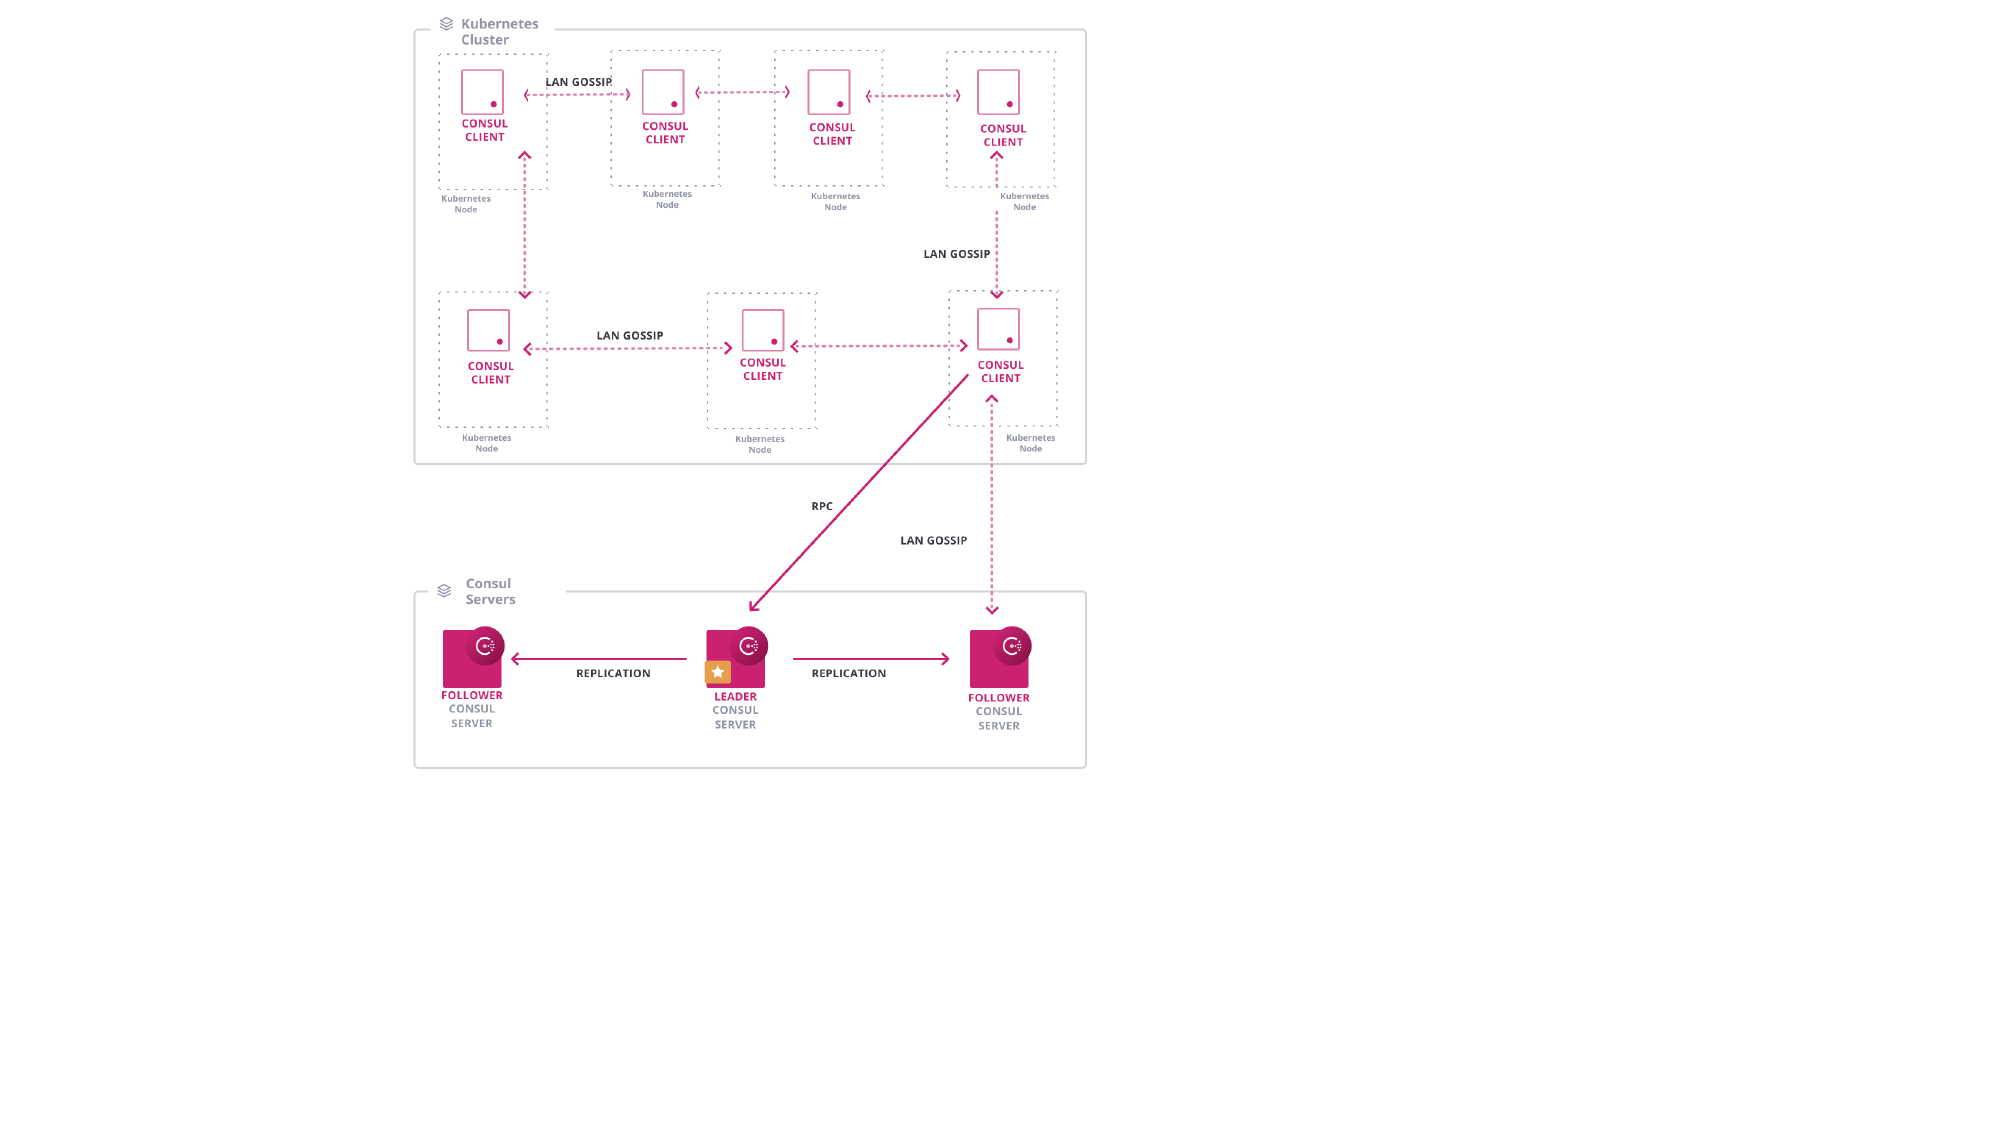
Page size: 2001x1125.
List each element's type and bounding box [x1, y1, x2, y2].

picture [384, 0, 1116, 844]
